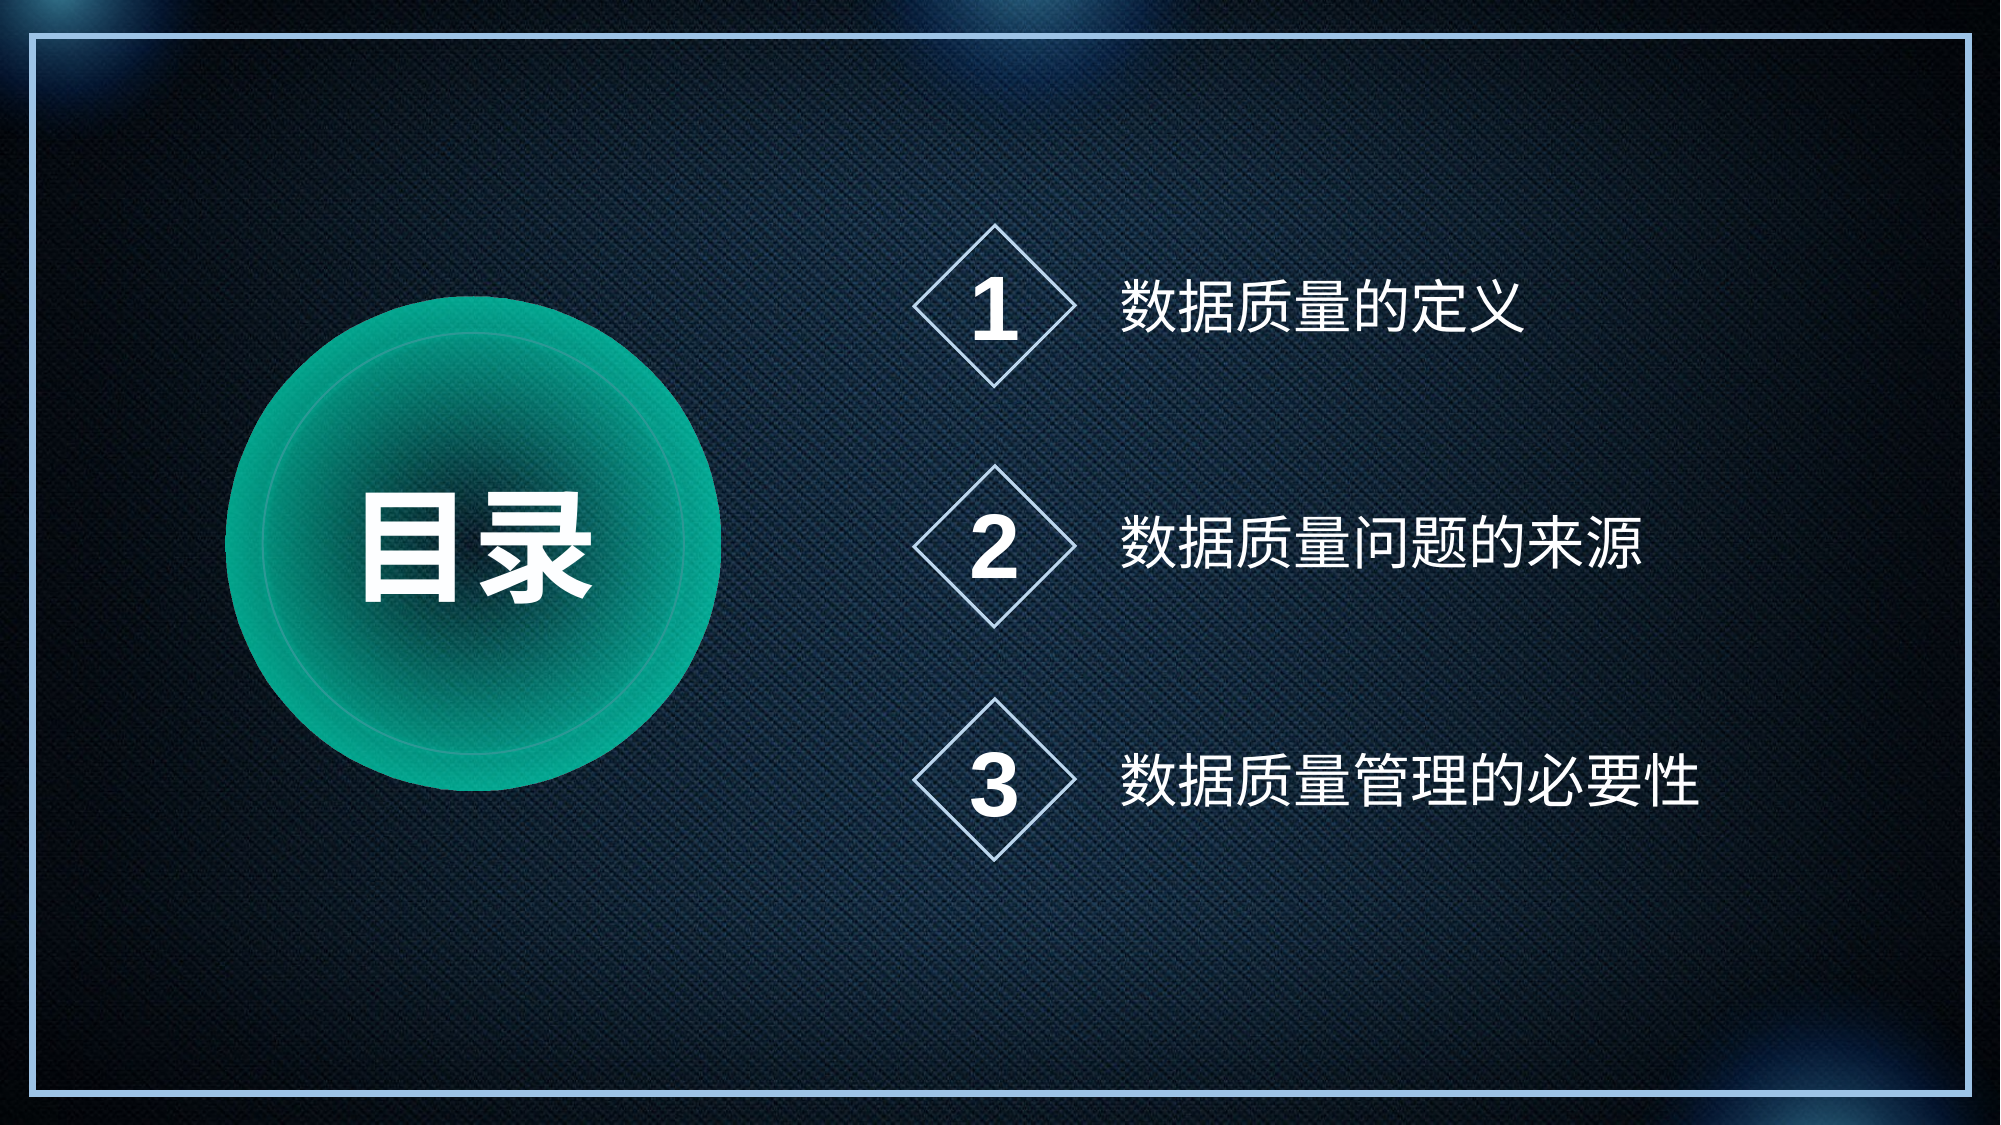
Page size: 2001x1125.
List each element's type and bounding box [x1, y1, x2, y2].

text_box [32, 35, 1969, 1094]
text_box [924, 709, 1758, 851]
text_box [924, 233, 1758, 375]
picture [0, 0, 2001, 1125]
text_box [924, 471, 1758, 613]
text_box [225, 296, 721, 791]
